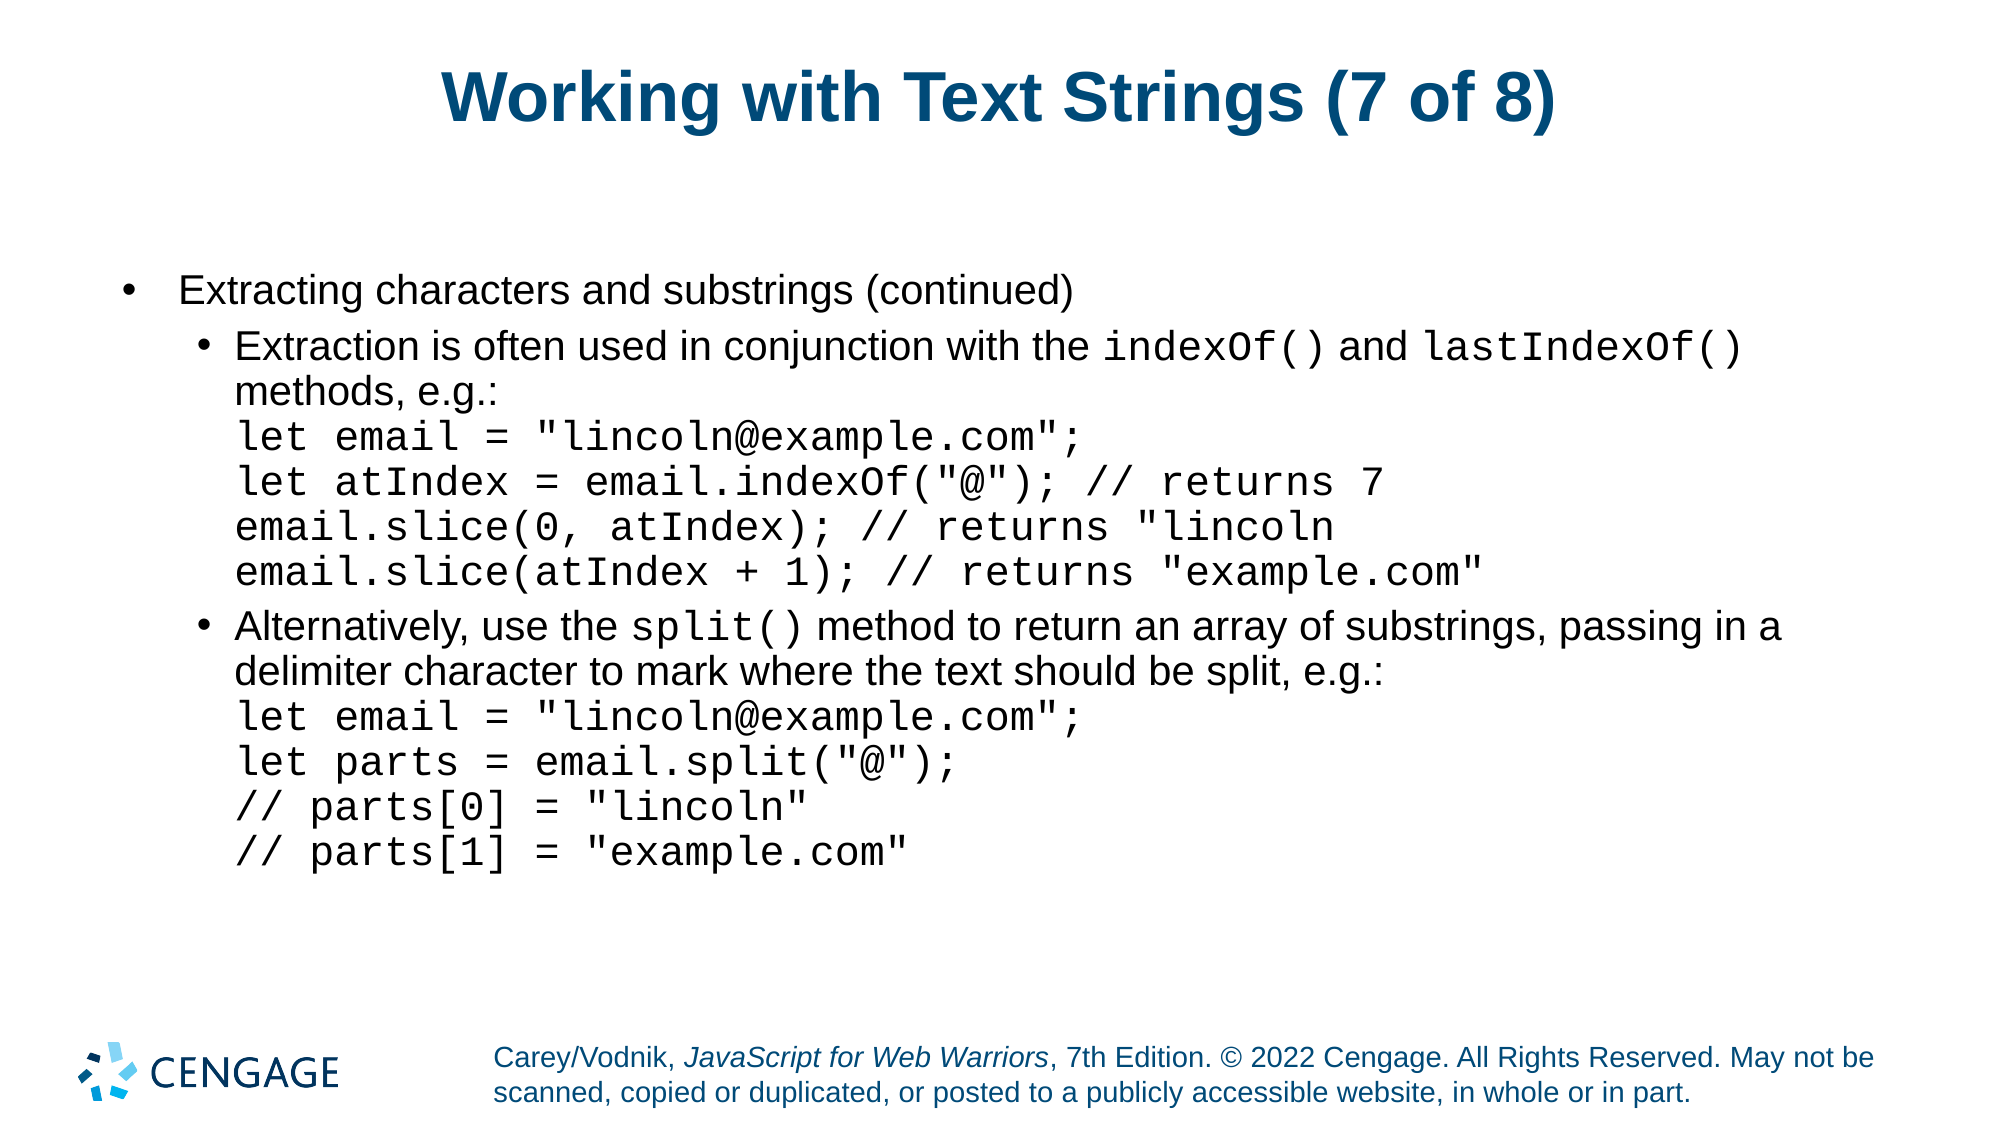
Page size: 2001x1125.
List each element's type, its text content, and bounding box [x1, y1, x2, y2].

list Extracting characters and substrings (continued) Extraction is often used in conjunction with the indexOf() and lastIndexOf() methods, e.g.: let email = "lincoln@example.com"; let atIndex = email.indexOf("@"); // returns 7 email.slice(0, atIndex); // returns "lincoln email.slice(atIndex + 1); // returns "example.com" Alternatively, use the split() method to return an array of substrings, passing in a delimiter character to mark where the text should be split, e.g.: let email = "lincoln@example.com"; let parts = email.split("@"); // parts[0] = "lincoln" // parts[1] = "example.com" [121, 268, 1880, 990]
picture [78, 1042, 338, 1101]
title Working with Text Strings (7 of 8) [137, 59, 1863, 171]
